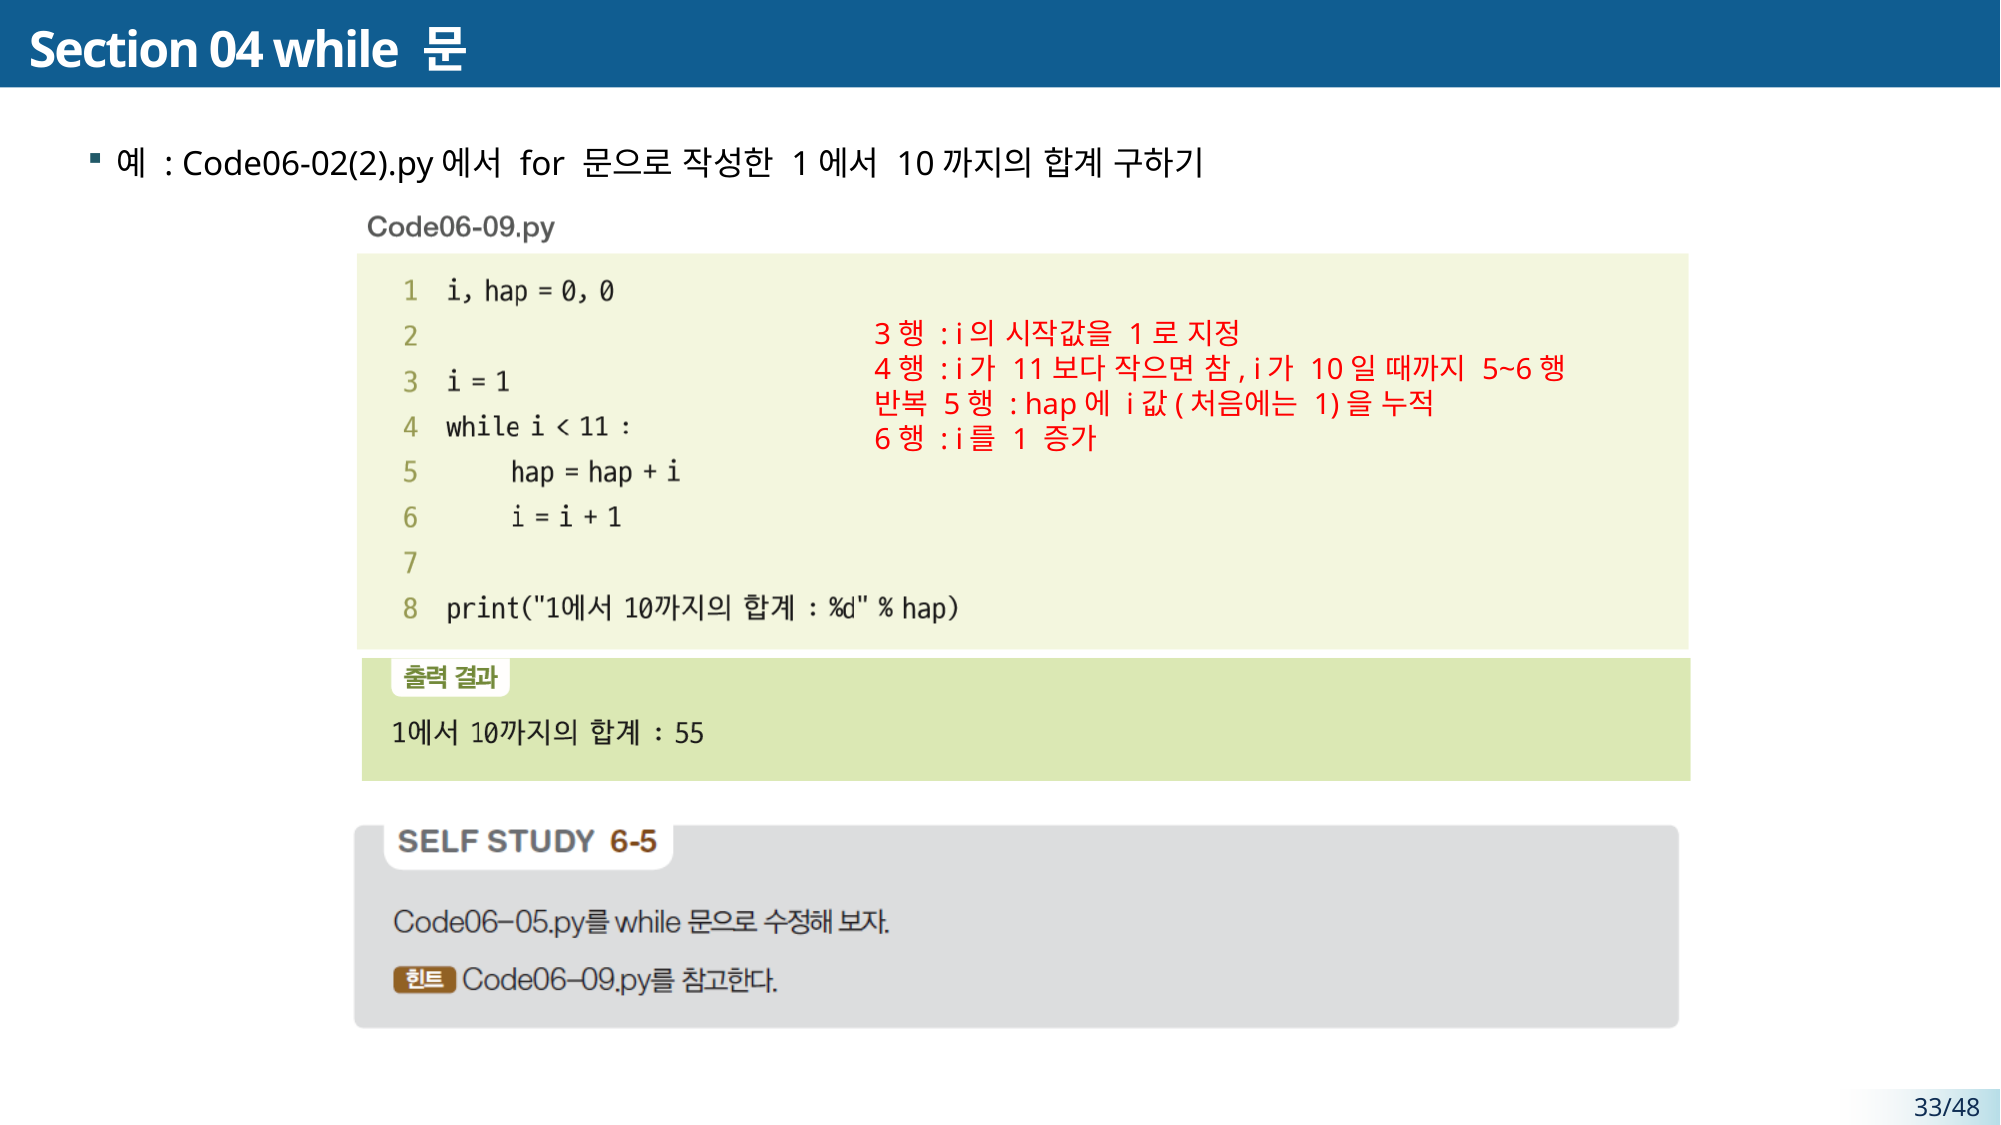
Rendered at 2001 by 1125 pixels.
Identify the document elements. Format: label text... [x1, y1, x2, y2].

picture [347, 811, 1695, 1038]
picture [350, 210, 1695, 784]
list 예 : Code06-02(2).py에서 for 문으로 작성한 1에서 10까지의 합계 구하기 [13, 126, 1975, 1057]
title Section 04 while 문 [13, 8, 1717, 87]
